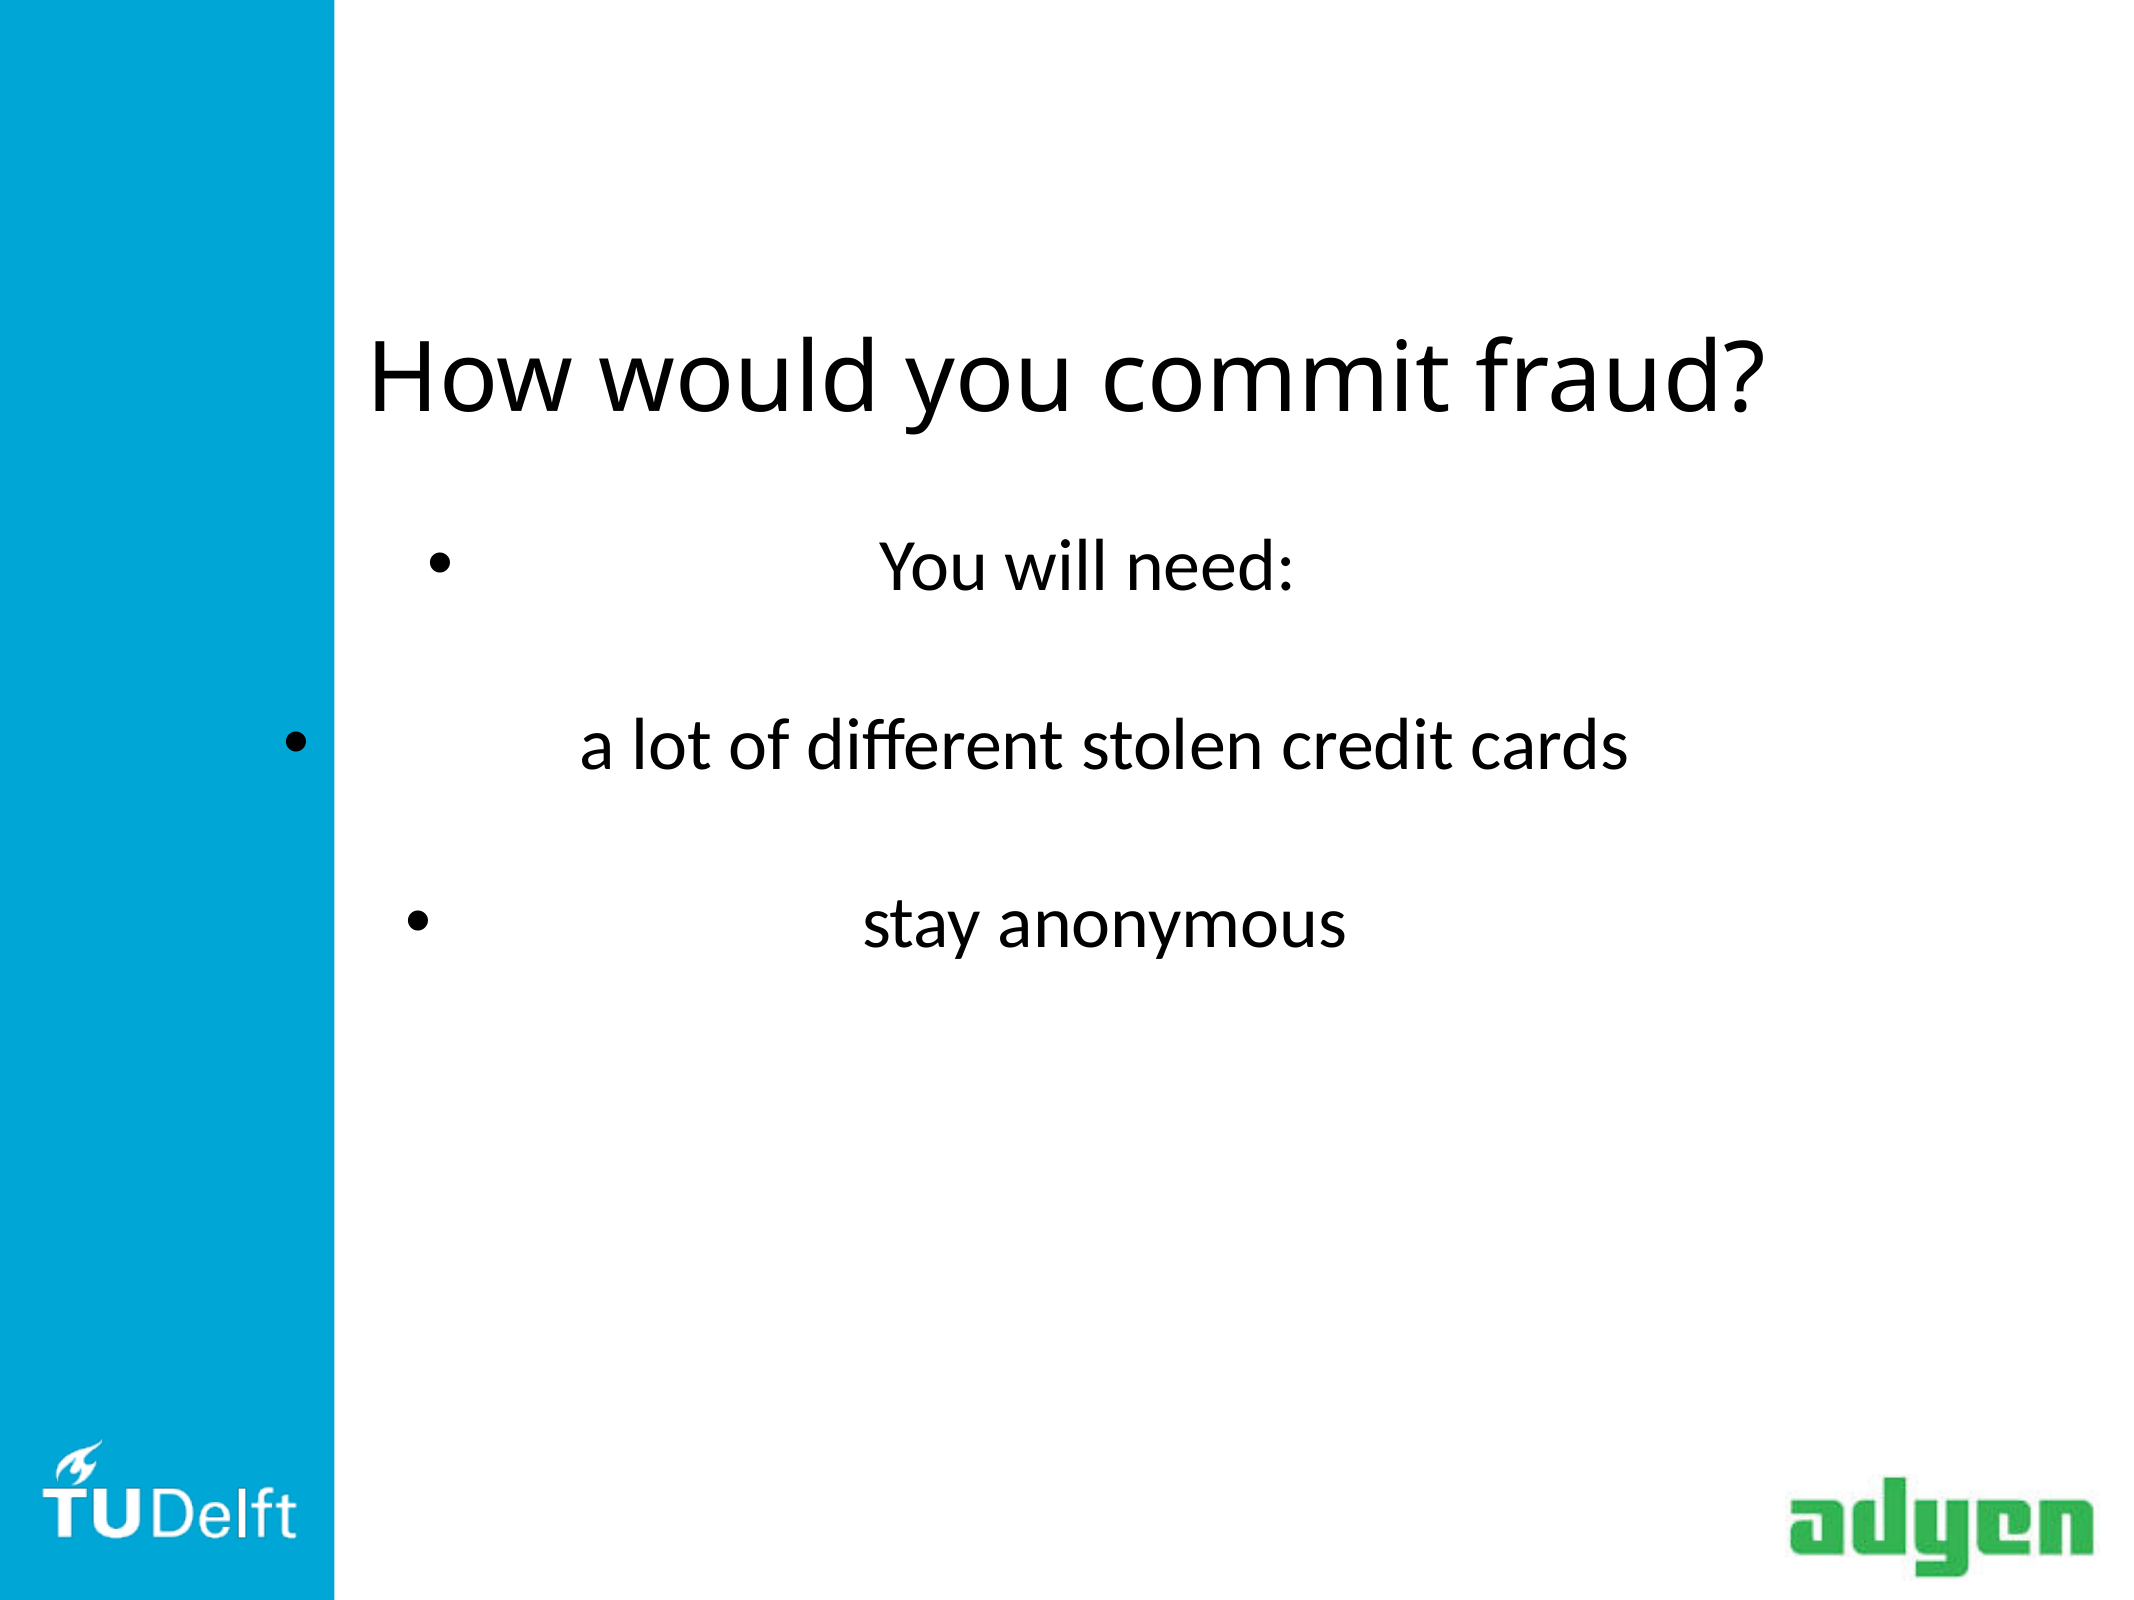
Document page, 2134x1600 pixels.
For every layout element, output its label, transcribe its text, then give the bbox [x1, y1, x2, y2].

picture [1784, 1474, 2101, 1581]
text_box You will need: a lot of different stolen credit cards stay anonymous [146, 519, 1987, 1281]
text_box [130, 654, 1890, 819]
text_box How would you commit fraud? [146, 263, 1987, 496]
